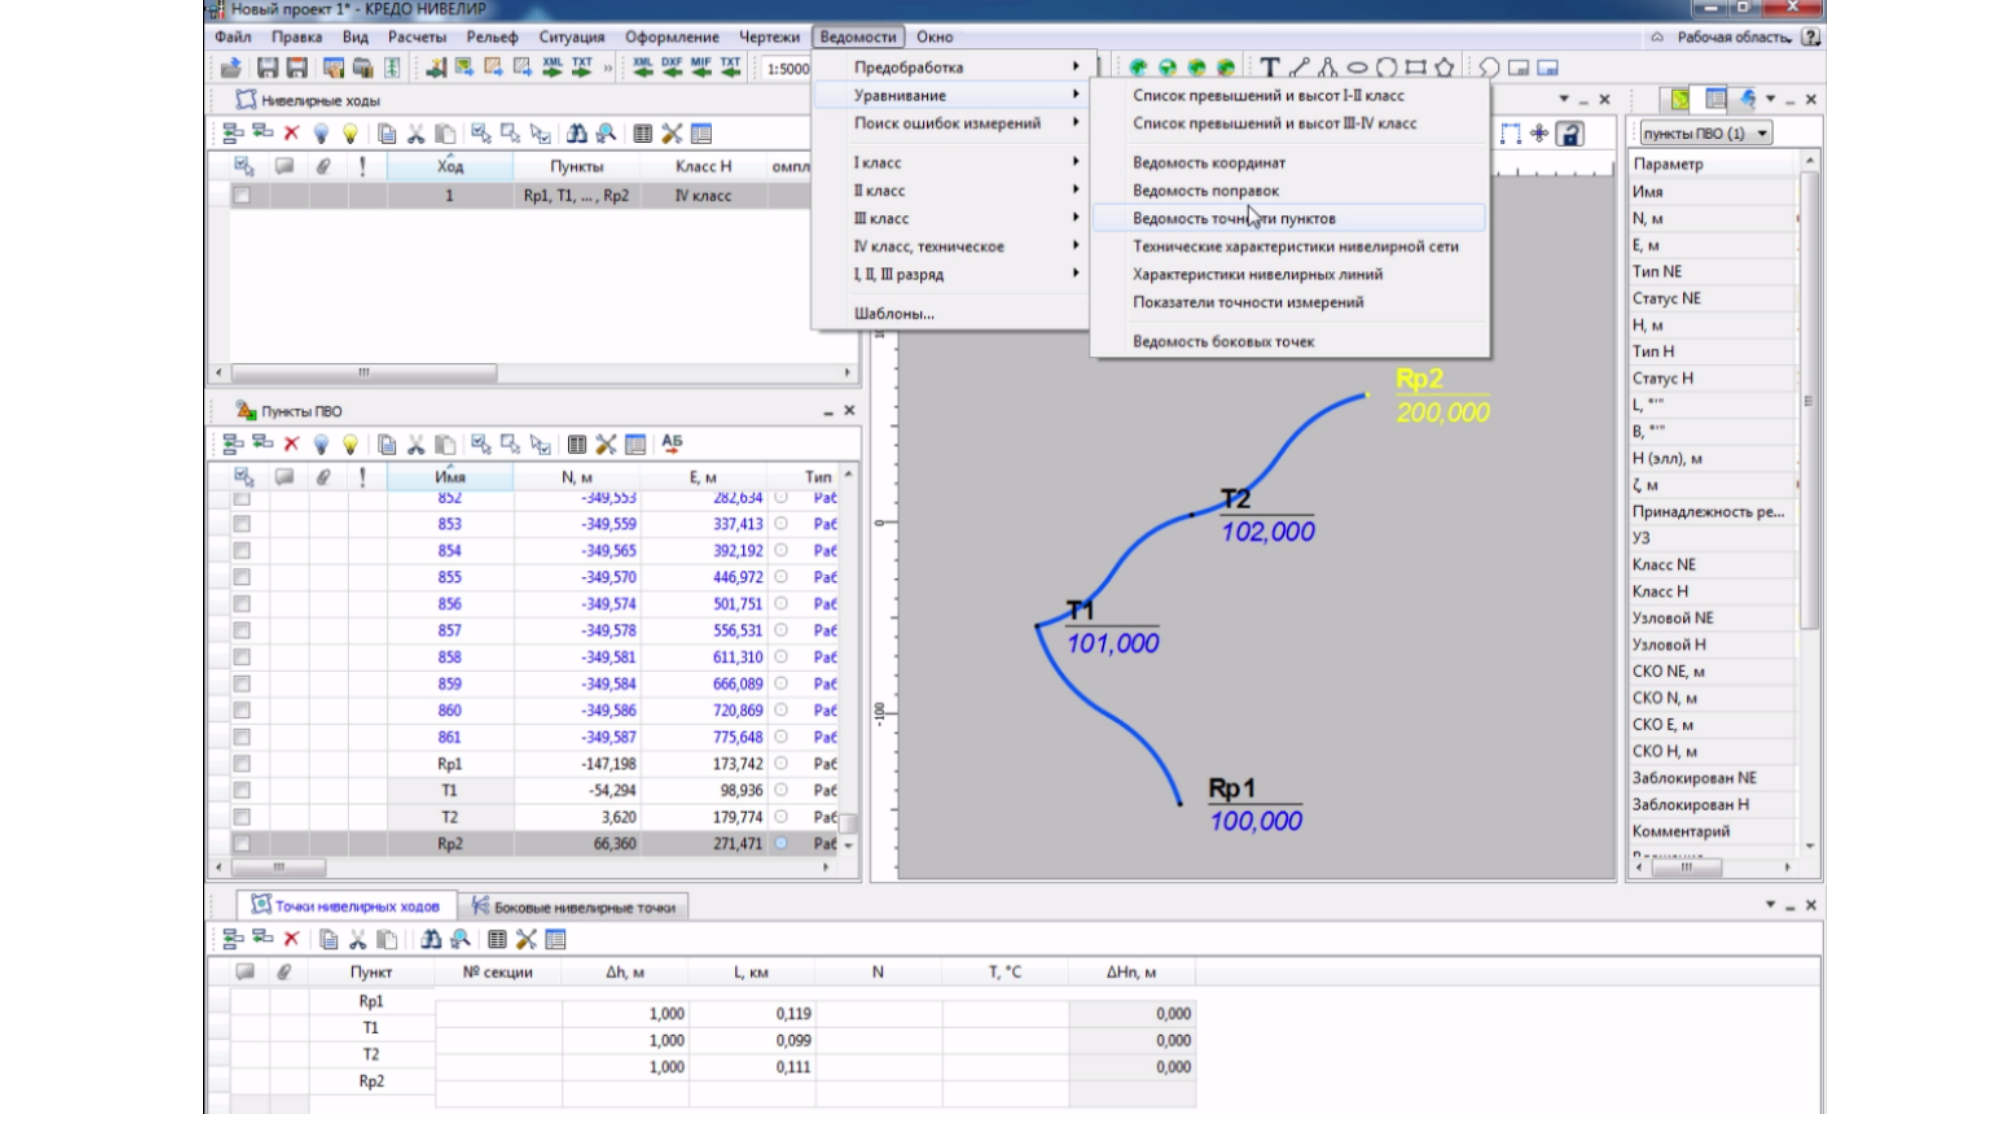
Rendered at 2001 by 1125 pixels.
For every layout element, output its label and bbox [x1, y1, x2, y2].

picture [203, 0, 1827, 1114]
